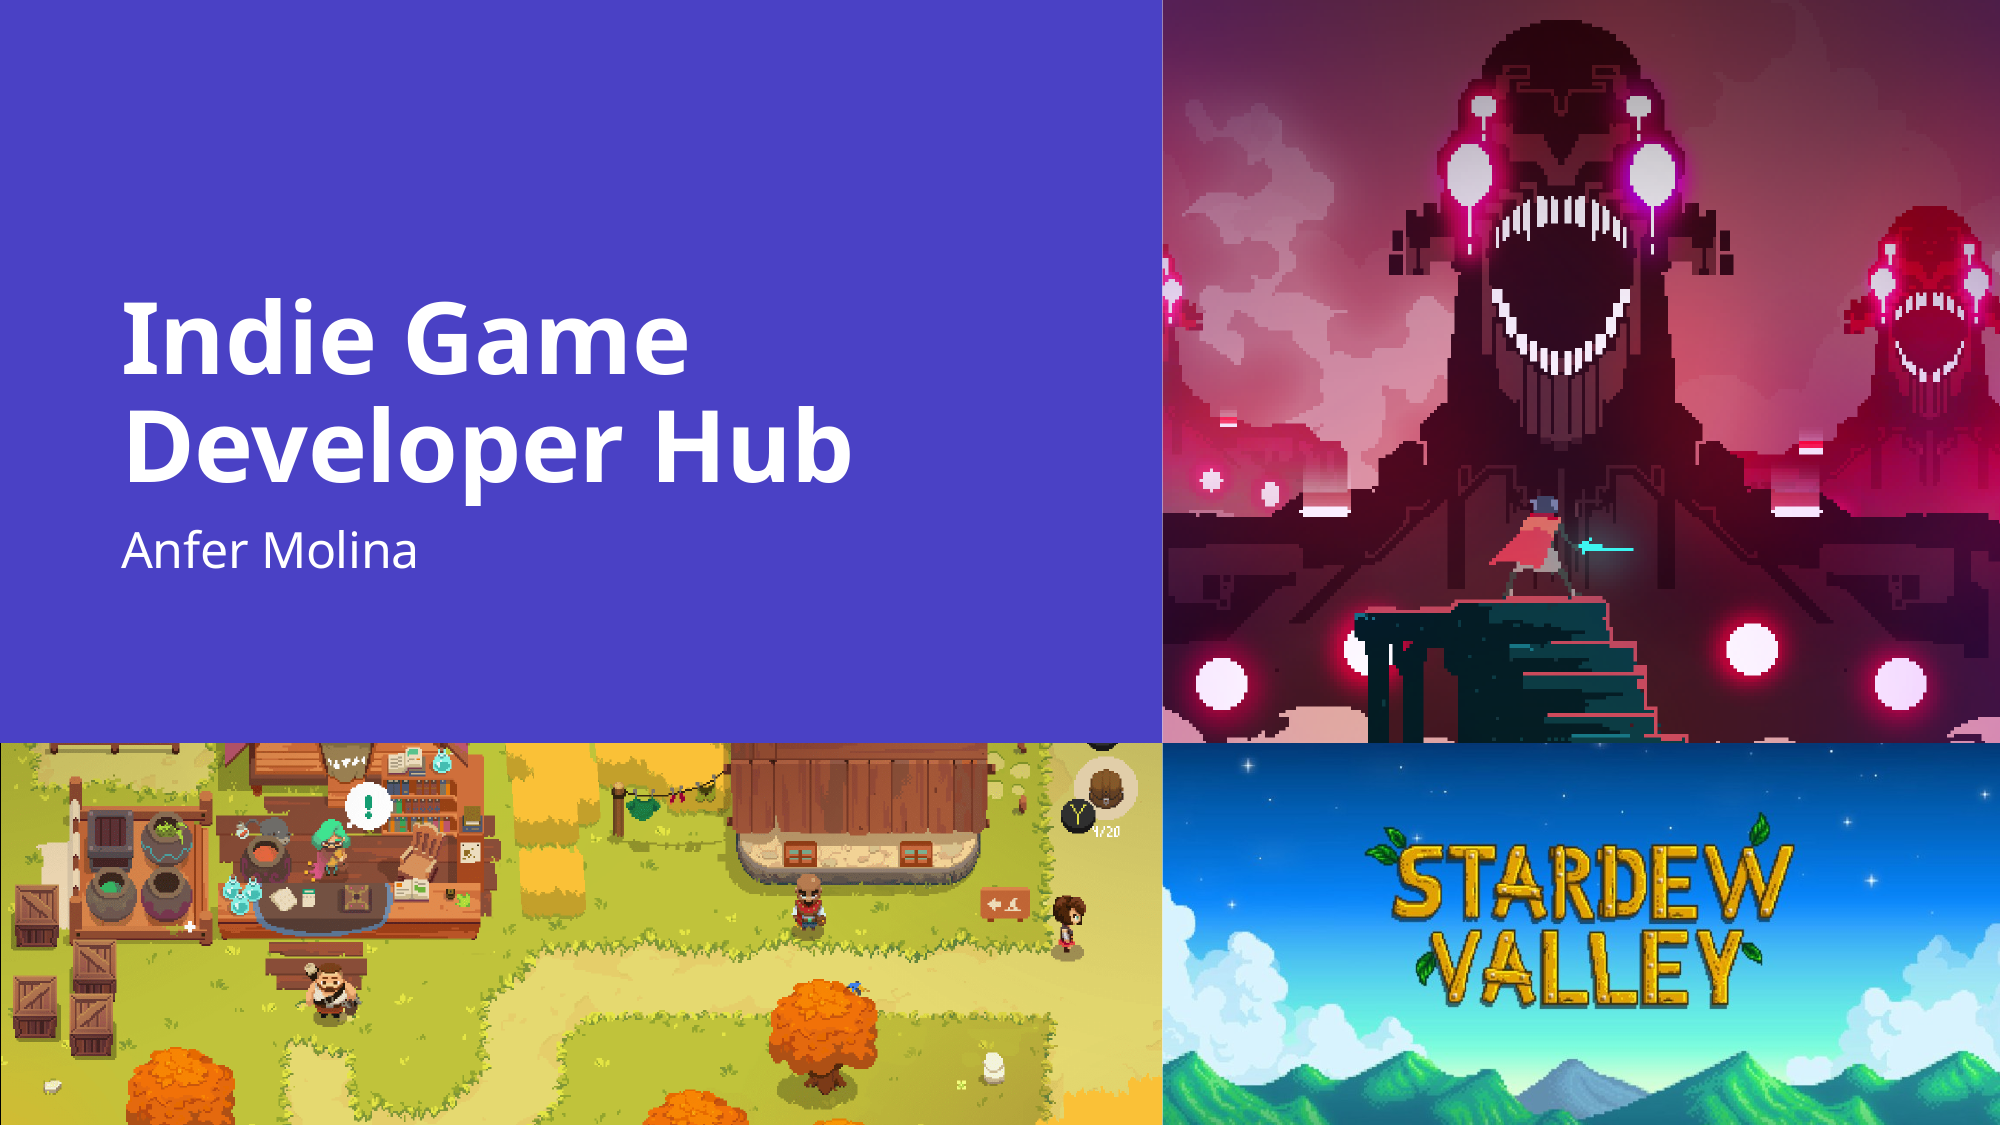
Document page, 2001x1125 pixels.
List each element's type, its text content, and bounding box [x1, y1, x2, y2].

picture [0, 0, 2000, 1125]
title Indie Game Developer Hub [106, 123, 1082, 504]
subtitle Anfer Molina [106, 504, 1082, 687]
